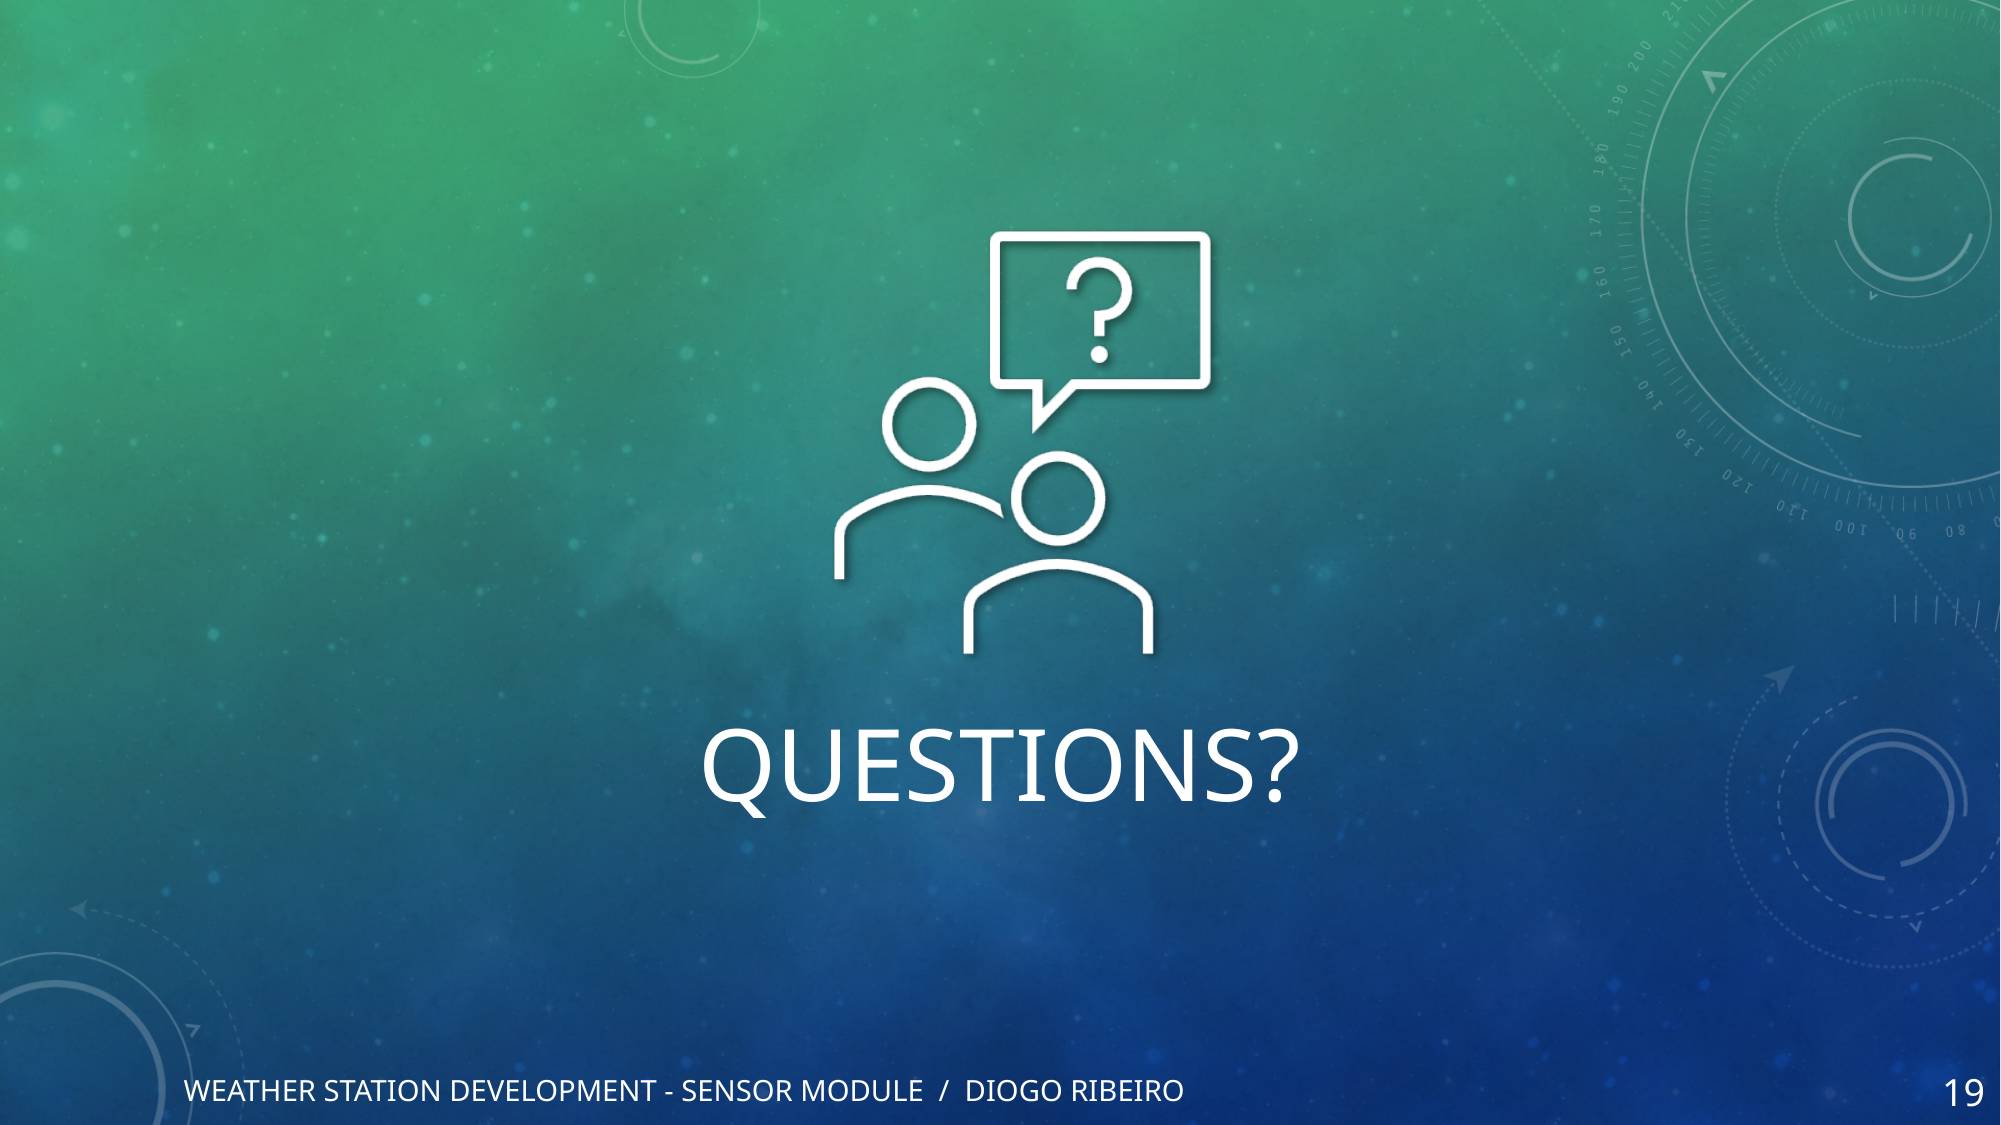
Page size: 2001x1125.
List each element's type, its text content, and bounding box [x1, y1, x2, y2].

slide_number 19 [1909, 1062, 2000, 1125]
footer WEATHER STATION DEVELOPMENT - SENSOR MODULE / DIOGO RIBEIRO [168, 1061, 1515, 1124]
title Questions? [169, 704, 1831, 834]
picture [0, 0, 2001, 1125]
